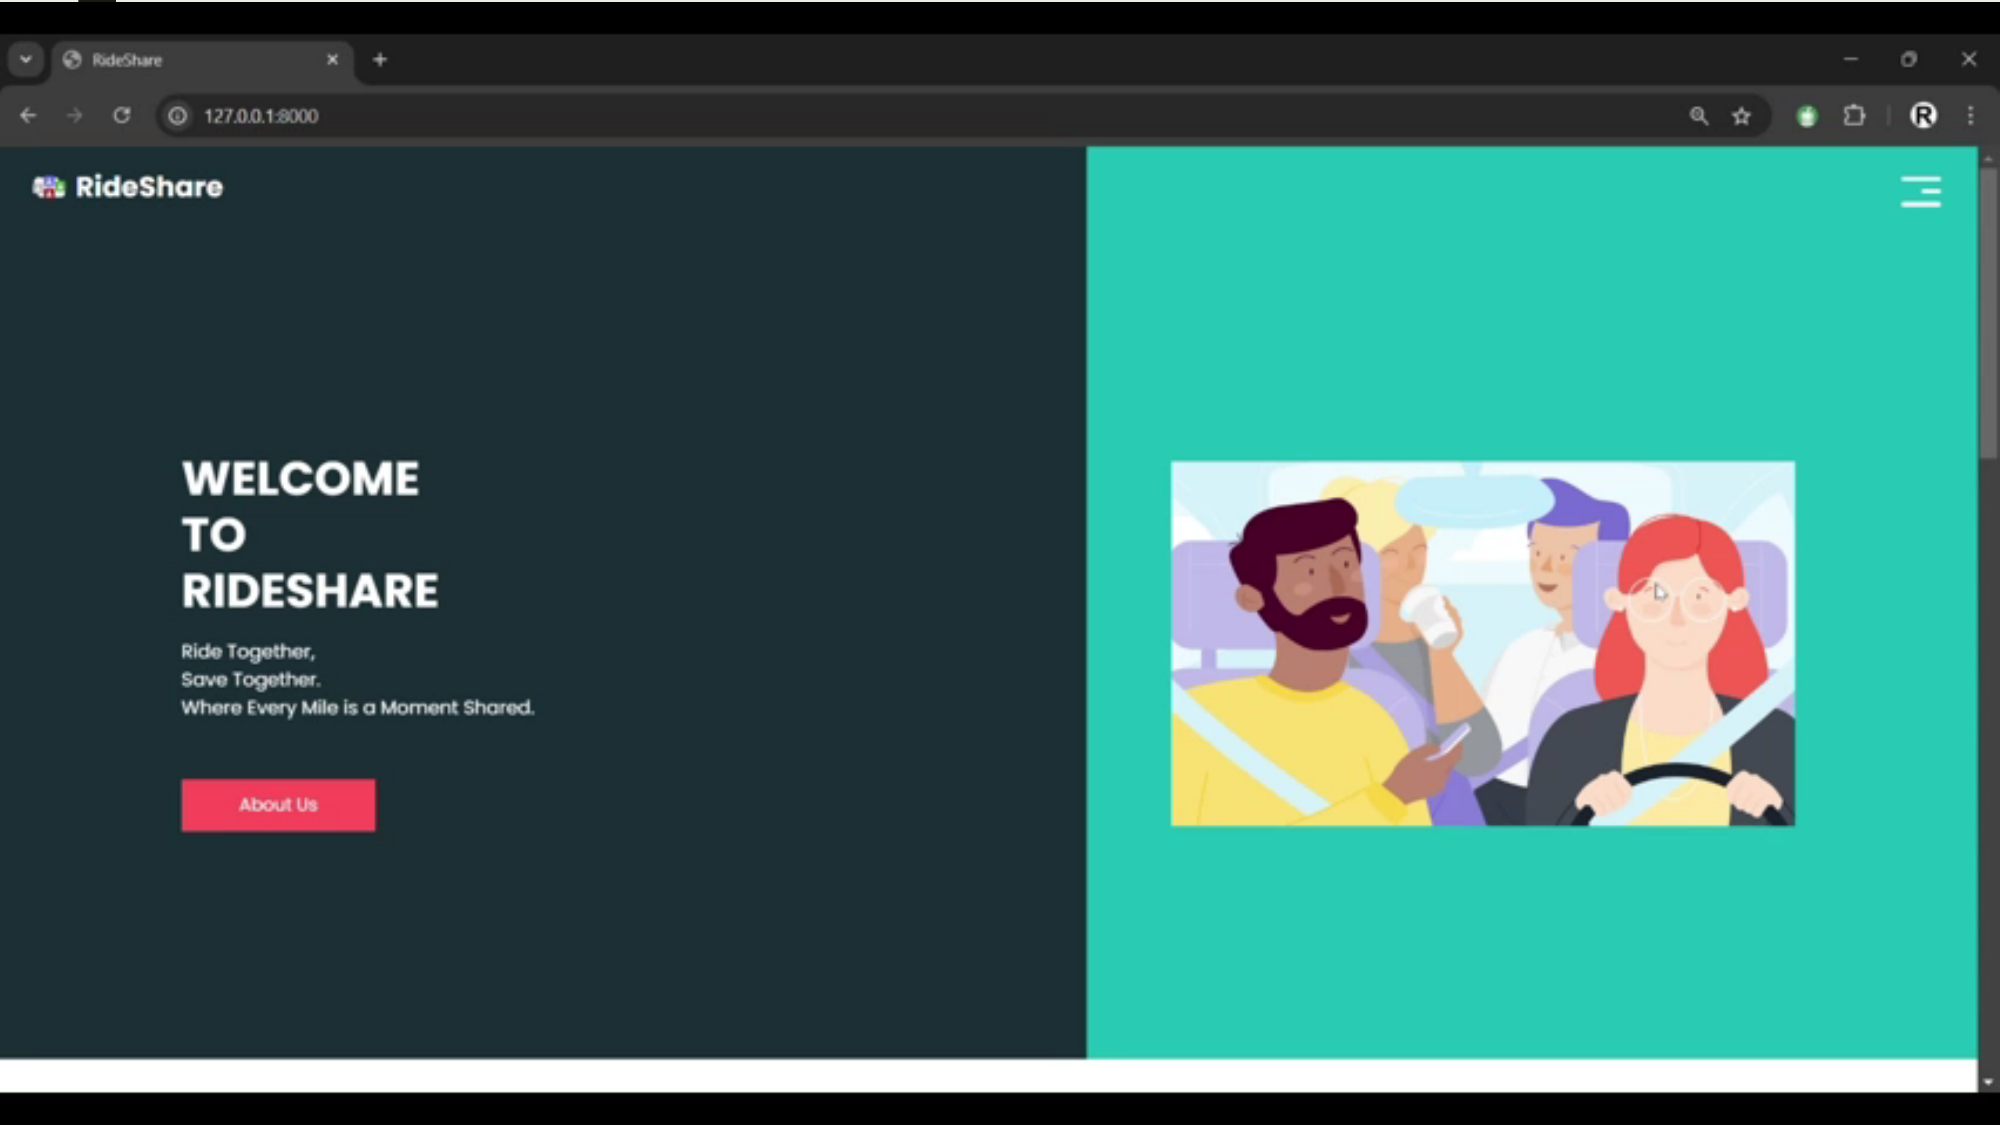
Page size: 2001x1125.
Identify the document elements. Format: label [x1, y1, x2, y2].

text_box [0, 1, 2000, 1125]
